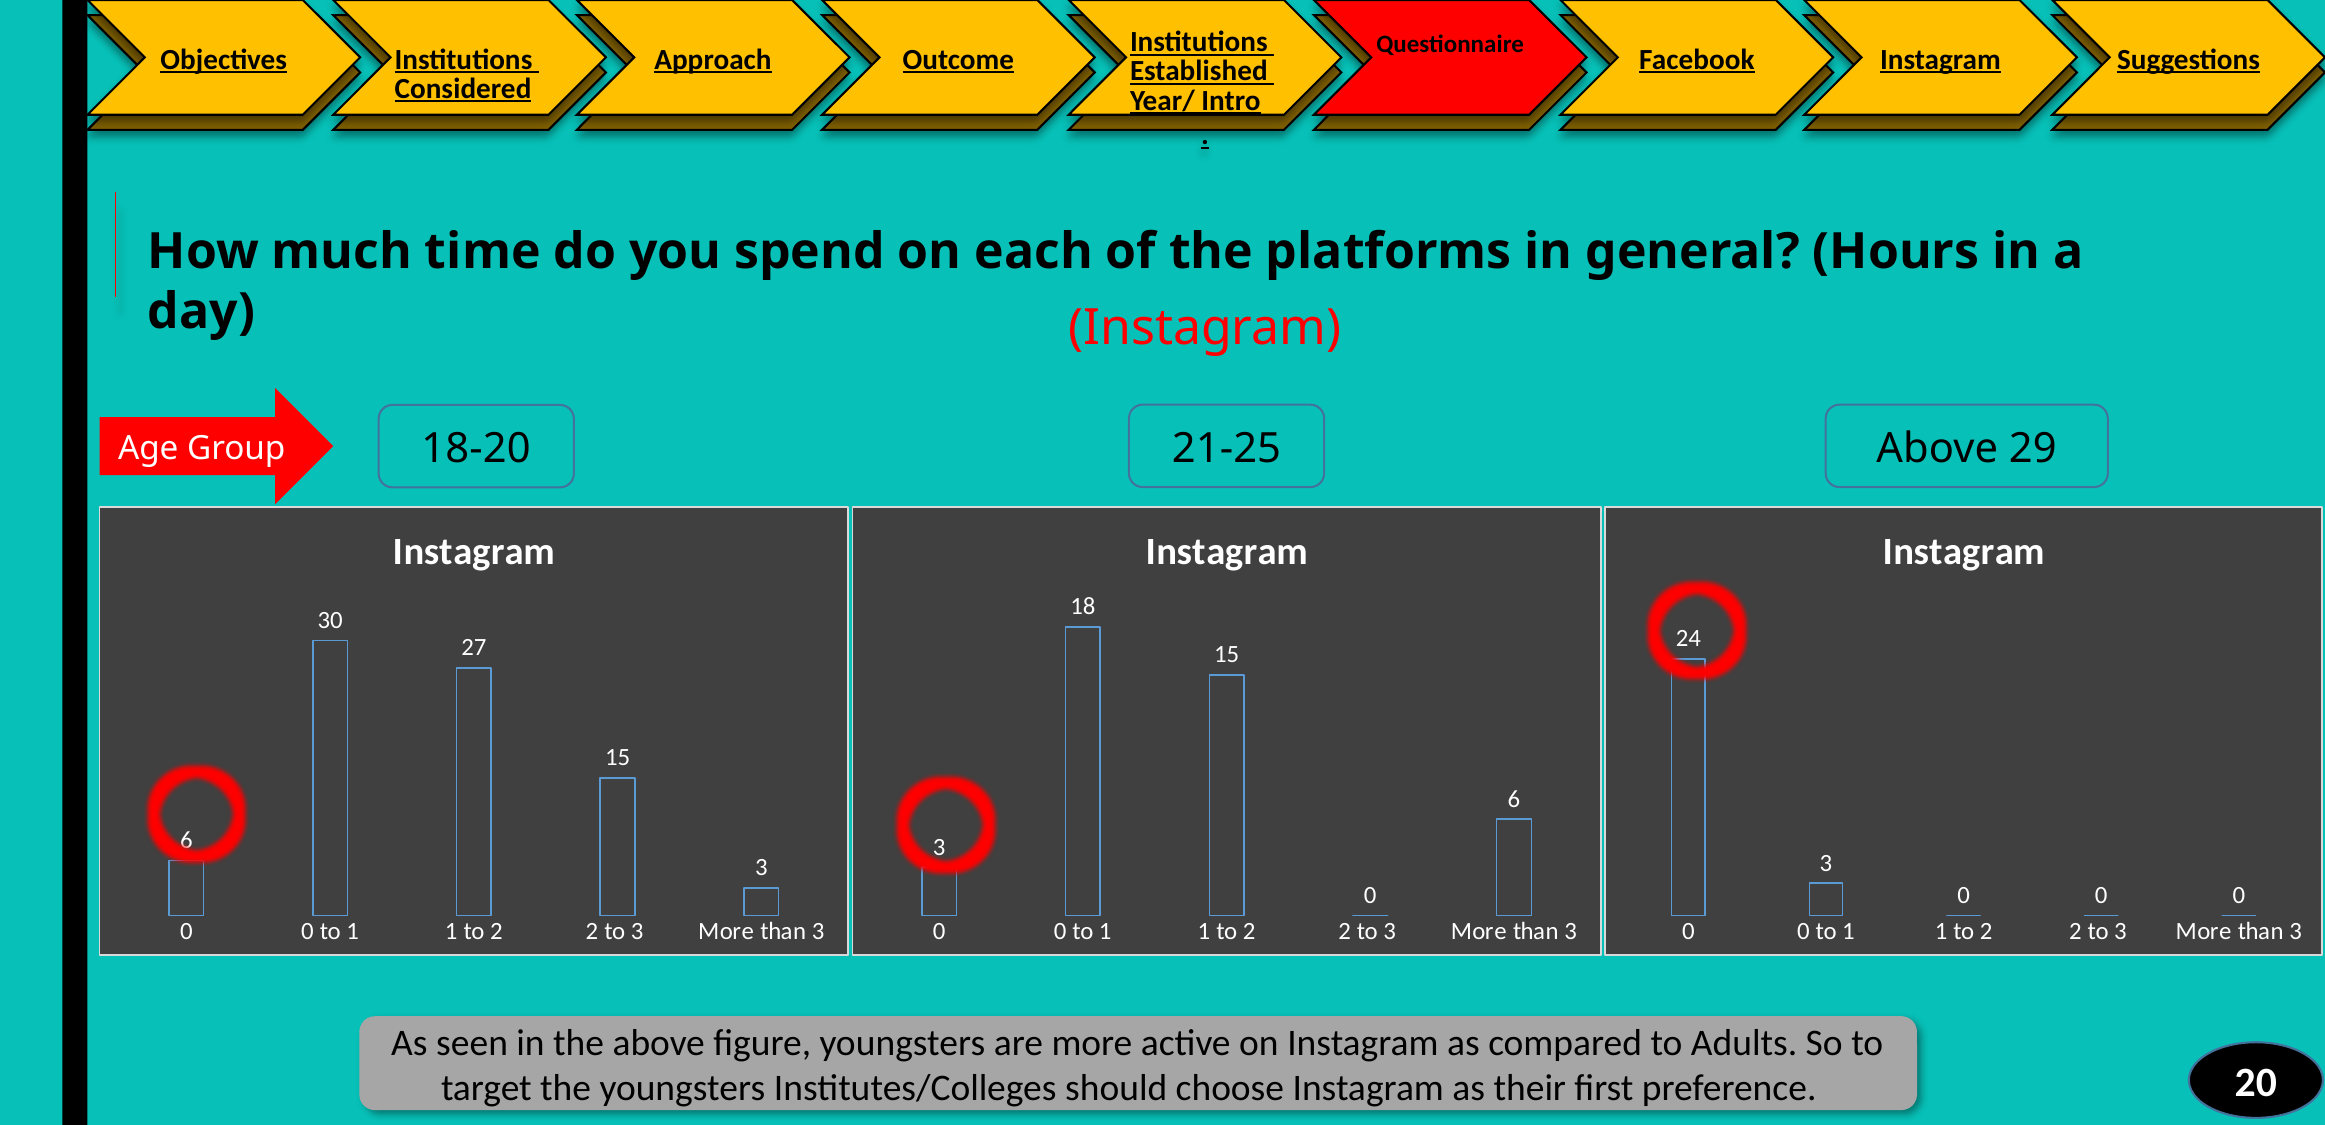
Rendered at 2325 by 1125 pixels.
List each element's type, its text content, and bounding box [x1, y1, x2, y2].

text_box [1560, 0, 1804, 130]
text_box [61, 0, 88, 1125]
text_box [606, 0, 822, 130]
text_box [1095, 0, 1313, 130]
text_box Age Group [98, 385, 335, 505]
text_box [1604, 505, 2323, 956]
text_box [87, 0, 333, 130]
text_box 21-25 [1127, 403, 1326, 489]
text_box 18-20 [377, 403, 575, 489]
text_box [333, 0, 606, 130]
text_box Above 29 [1824, 403, 2109, 489]
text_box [98, 505, 849, 956]
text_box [1804, 0, 2052, 130]
text_box As seen in the above figure, youngsters are more active on Instagram as compared to Adults. So to target the youngsters Institutes/Colleges should choose Instagram as their first preference. [358, 1015, 1919, 1112]
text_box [822, 0, 1095, 130]
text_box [1313, 0, 1560, 130]
text_box 20 [2187, 1041, 2325, 1119]
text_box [2052, 0, 2325, 130]
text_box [851, 505, 1602, 956]
text_box (Instagram) [1053, 287, 1357, 362]
text_box How much time do you spend on each of the platforms in general? (Hours in a day) [133, 211, 2150, 347]
